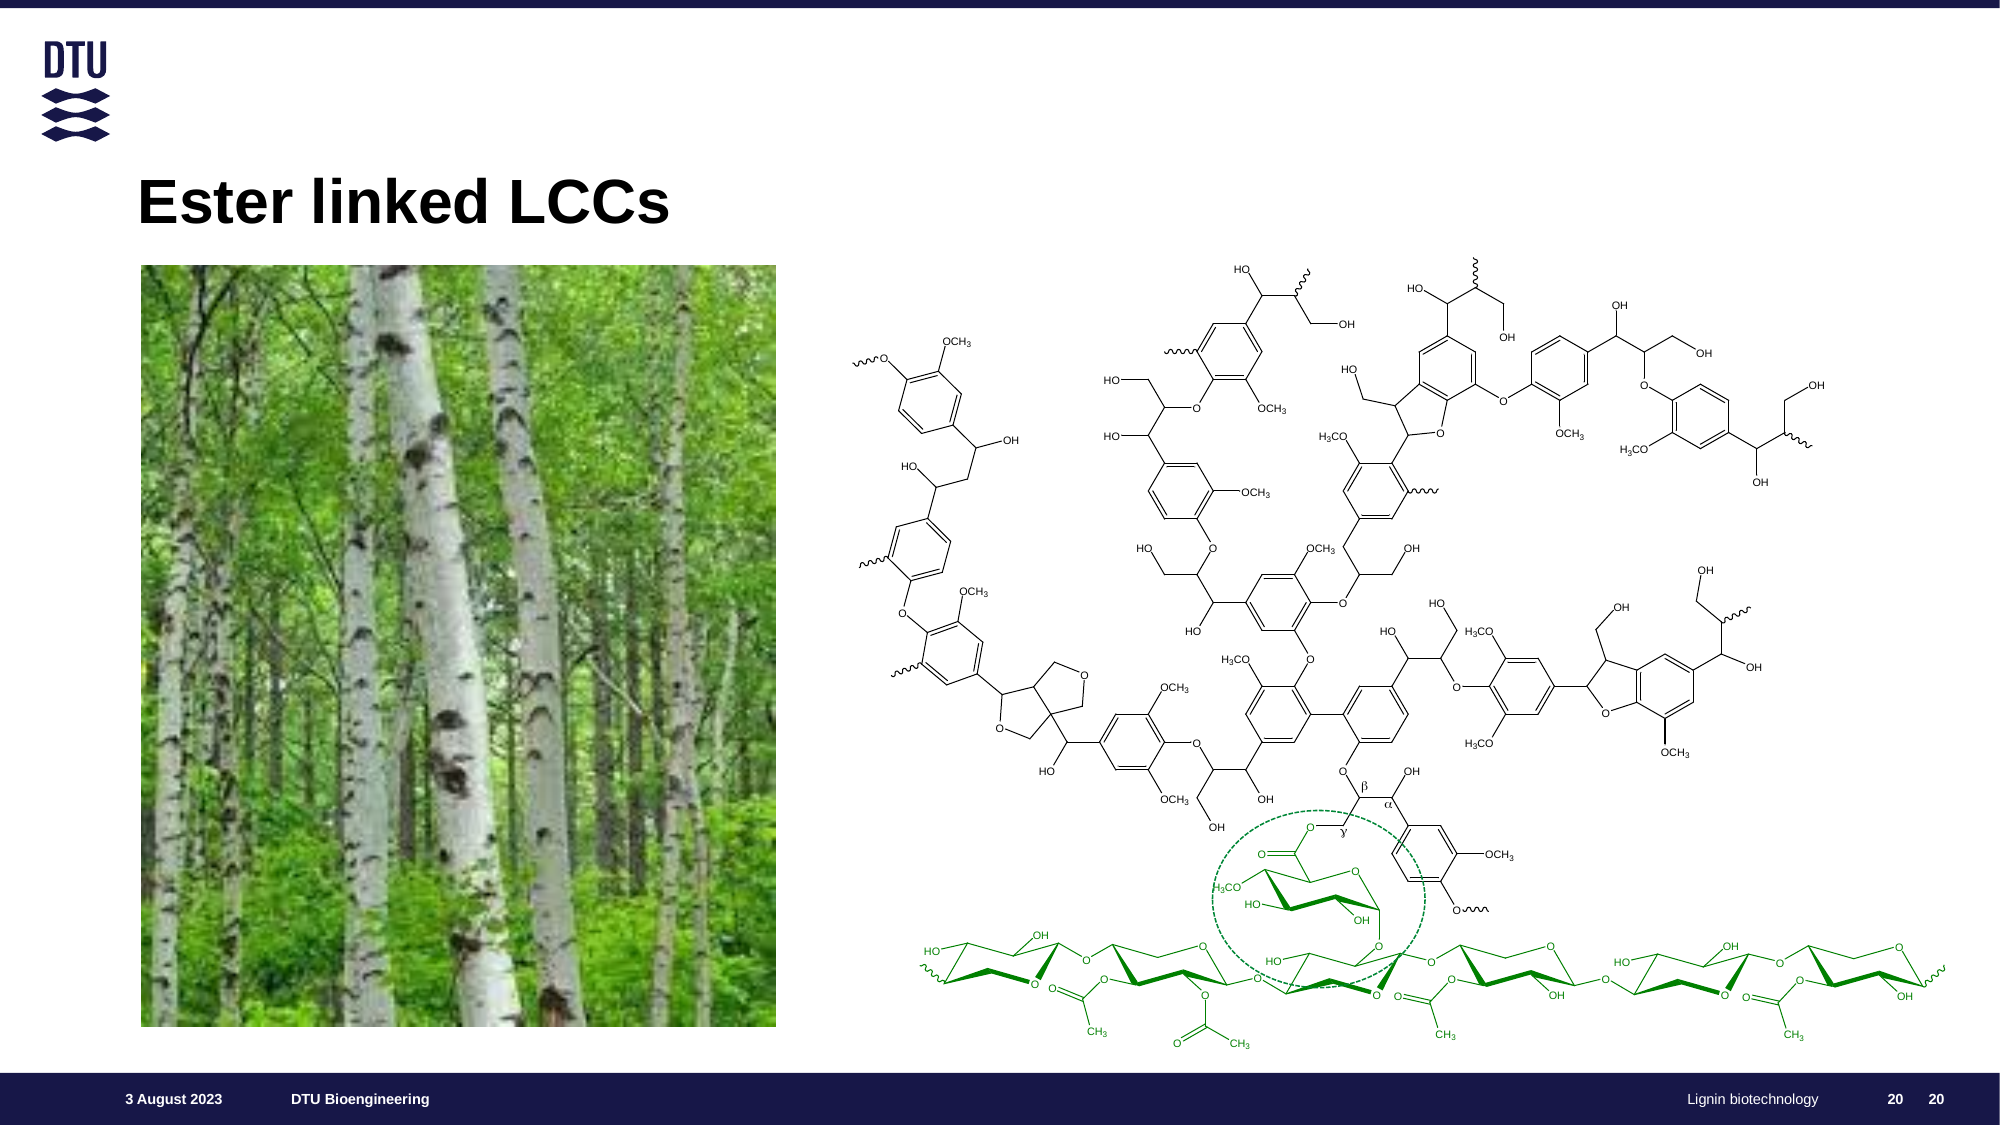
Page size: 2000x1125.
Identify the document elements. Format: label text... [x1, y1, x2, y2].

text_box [848, 252, 1962, 1068]
text_box Ester linked LCCs [137, 76, 1666, 237]
slide_number 20 [1887, 1077, 1928, 1125]
picture [140, 265, 776, 1028]
text_box 20 [1928, 1072, 2000, 1125]
